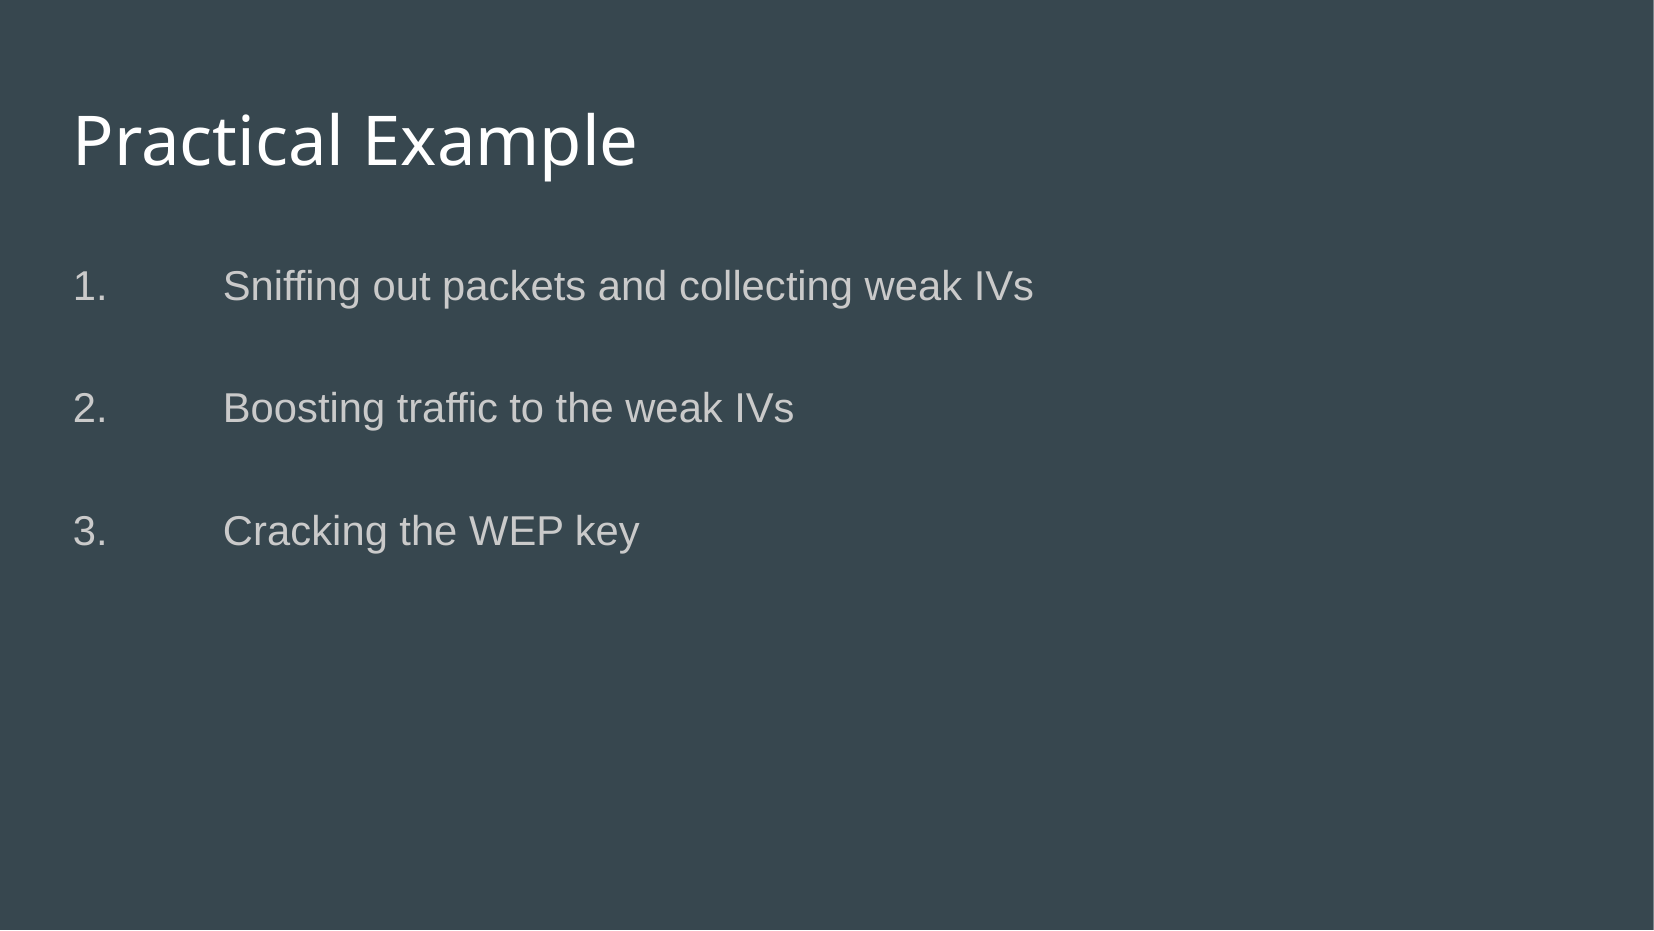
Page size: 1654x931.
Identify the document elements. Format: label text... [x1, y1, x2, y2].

title Practical Example [56, 80, 1598, 185]
list 1. Sniffing out packets and collecting weak IVs 2. Boosting traffic to the weak IVs 3. Cracking the WEP key [56, 208, 1598, 827]
